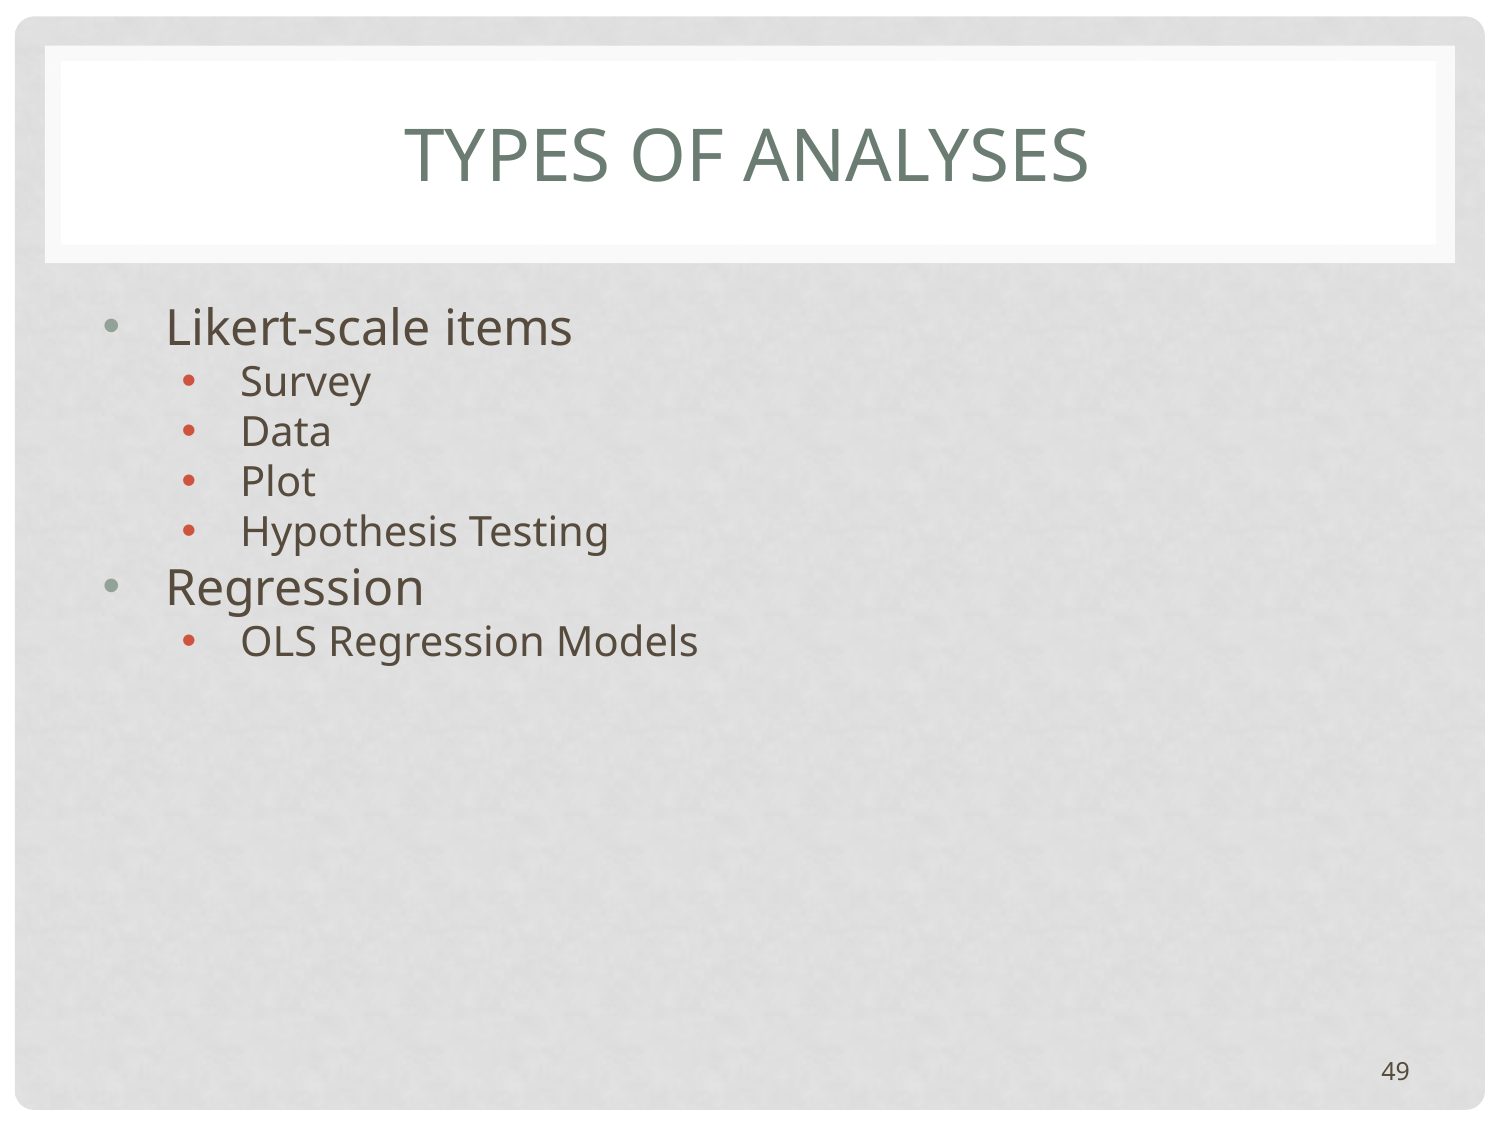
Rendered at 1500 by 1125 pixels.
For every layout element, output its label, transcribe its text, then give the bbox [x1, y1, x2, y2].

list Likert-scale items Survey Data Plot Hypothesis Testing Regression OLS Regression Models [75, 287, 1425, 1005]
title TYPES OF ANALYSES [69, 66, 1426, 238]
slide_number 49 [1074, 1042, 1425, 1103]
picture [14, 16, 1485, 1110]
